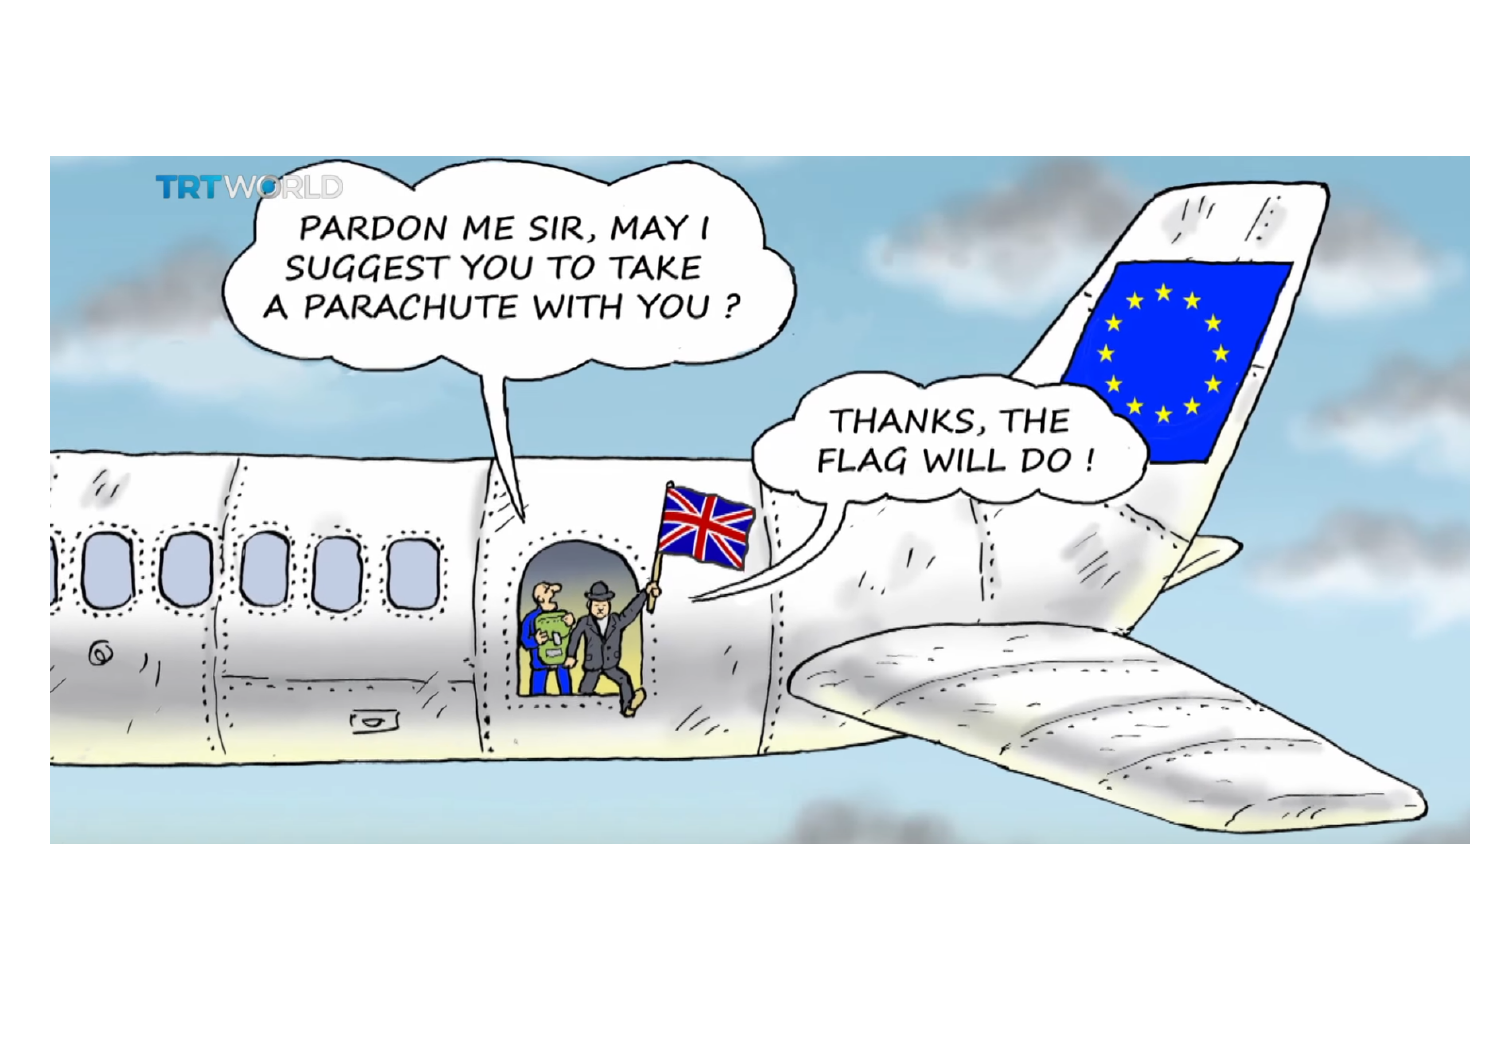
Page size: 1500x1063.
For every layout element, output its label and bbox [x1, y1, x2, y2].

picture [49, 156, 1470, 845]
